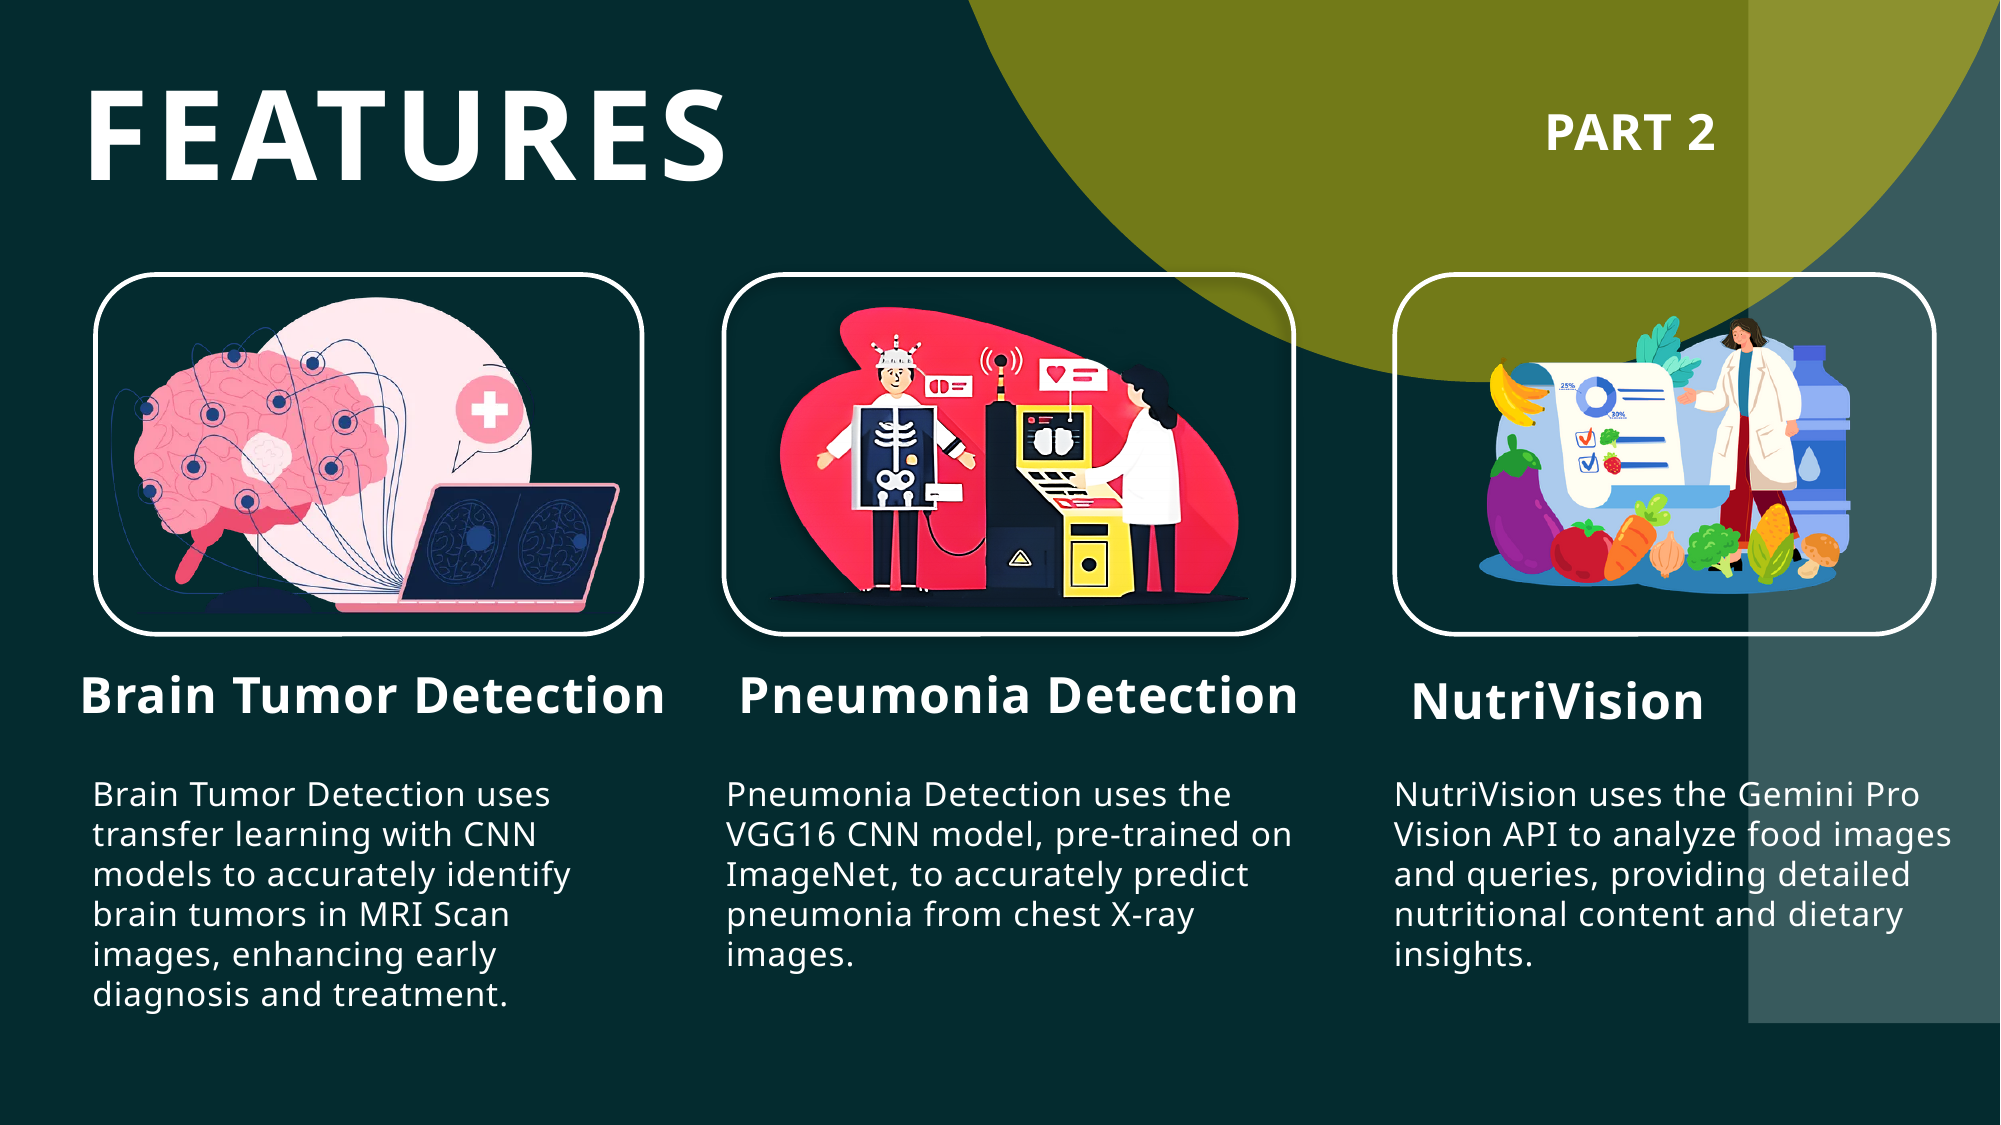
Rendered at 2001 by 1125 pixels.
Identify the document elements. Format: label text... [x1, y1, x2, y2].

picture [95, 274, 643, 635]
list Pneumonia Detection [723, 656, 1330, 800]
picture [1394, 274, 1935, 635]
list NutriVision uses the Gemini Pro Vision API to analyze food images and queries, providing detailed nutritional content and dietary insights. [1378, 766, 2000, 976]
title Features [65, 65, 930, 231]
list NutriVision [1395, 661, 1967, 750]
list Pneumonia Detection uses the VGG16 CNN model, pre-trained on ImageNet, to accurately predict pneumonia from chest X-ray images. [711, 766, 1317, 1003]
picture [723, 274, 1294, 635]
text_box PART 2 [1536, 85, 1789, 191]
list Brain Tumor Detection [64, 656, 687, 806]
list Brain Tumor Detection uses transfer learning with CNN models to accurately identify brain tumors in MRI Scan images, enhancing early diagnosis and treatment. [77, 766, 664, 976]
